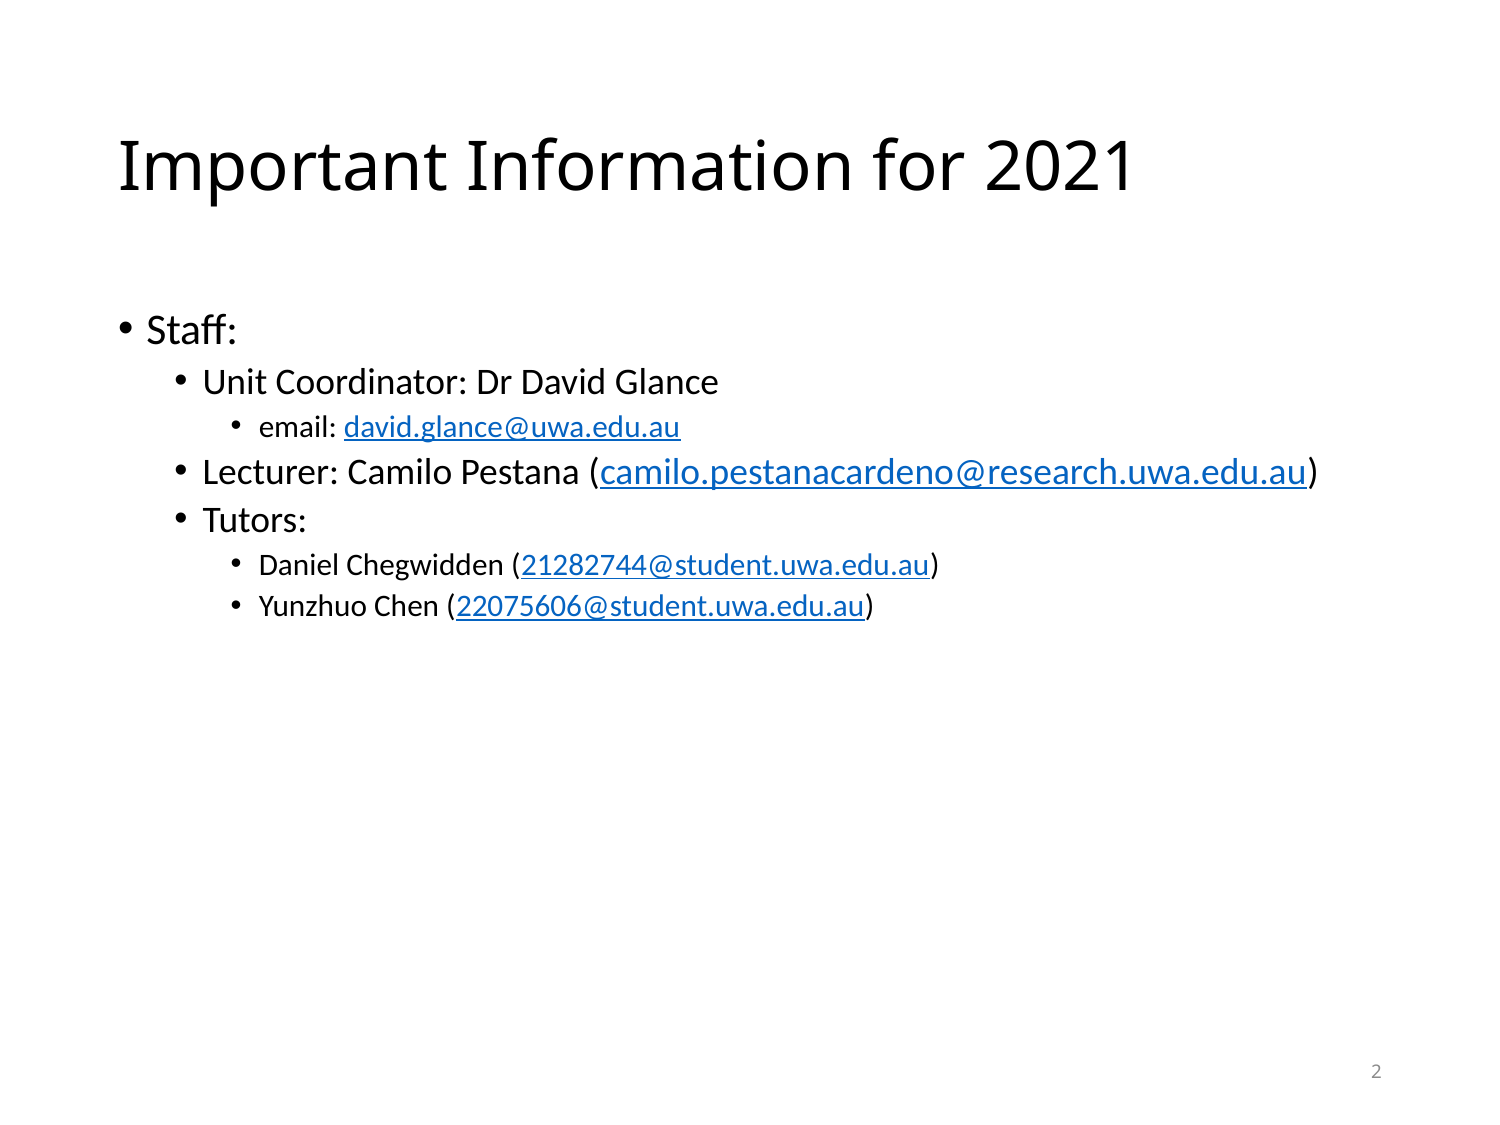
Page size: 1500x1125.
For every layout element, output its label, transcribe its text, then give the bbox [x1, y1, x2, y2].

slide_number 2 [1059, 1042, 1397, 1103]
list Staff: Unit Coordinator: Dr David Glance email: david.glance@uwa.edu.au Lecturer: Camilo Pestana (camilo.pestanacardeno@research.uwa.edu.au) Tutors: Daniel Chegwidden (21282744@student.uwa.edu.au) Yunzhuo Chen (22075606@student.uwa.edu.au) [103, 299, 1397, 1014]
title Important Information for 2021 [103, 59, 1397, 278]
